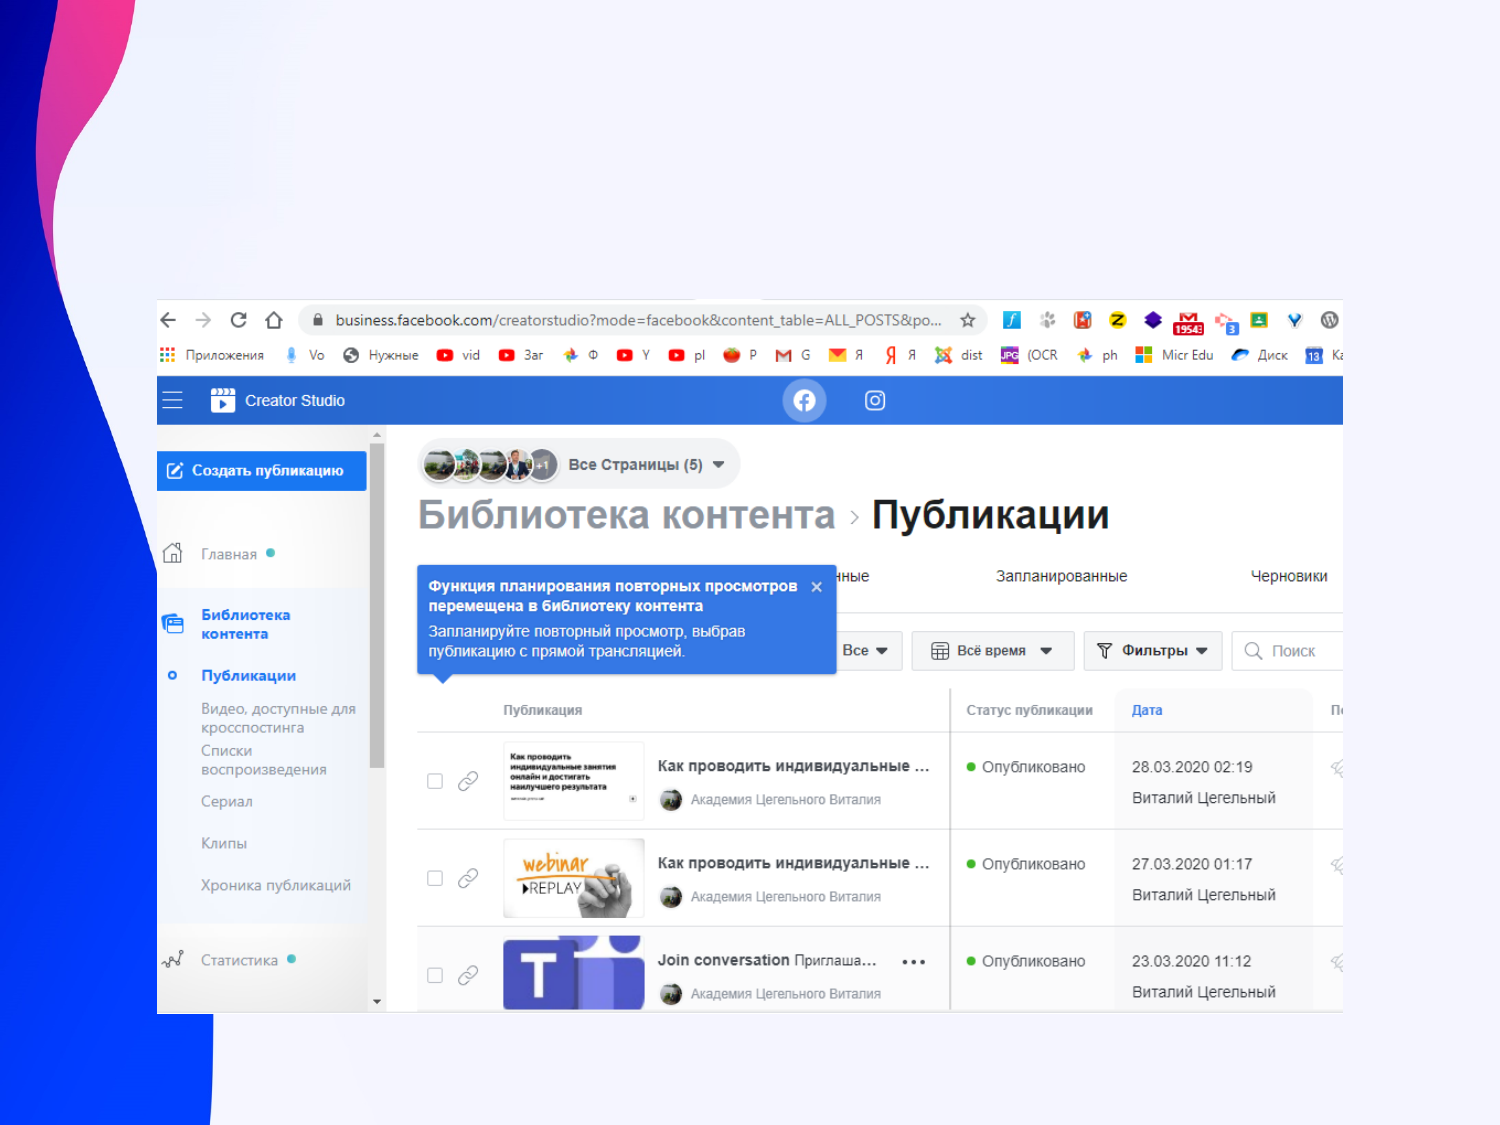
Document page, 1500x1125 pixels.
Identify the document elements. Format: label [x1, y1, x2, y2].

picture [0, 0, 1500, 1125]
list [157, 299, 1343, 1014]
